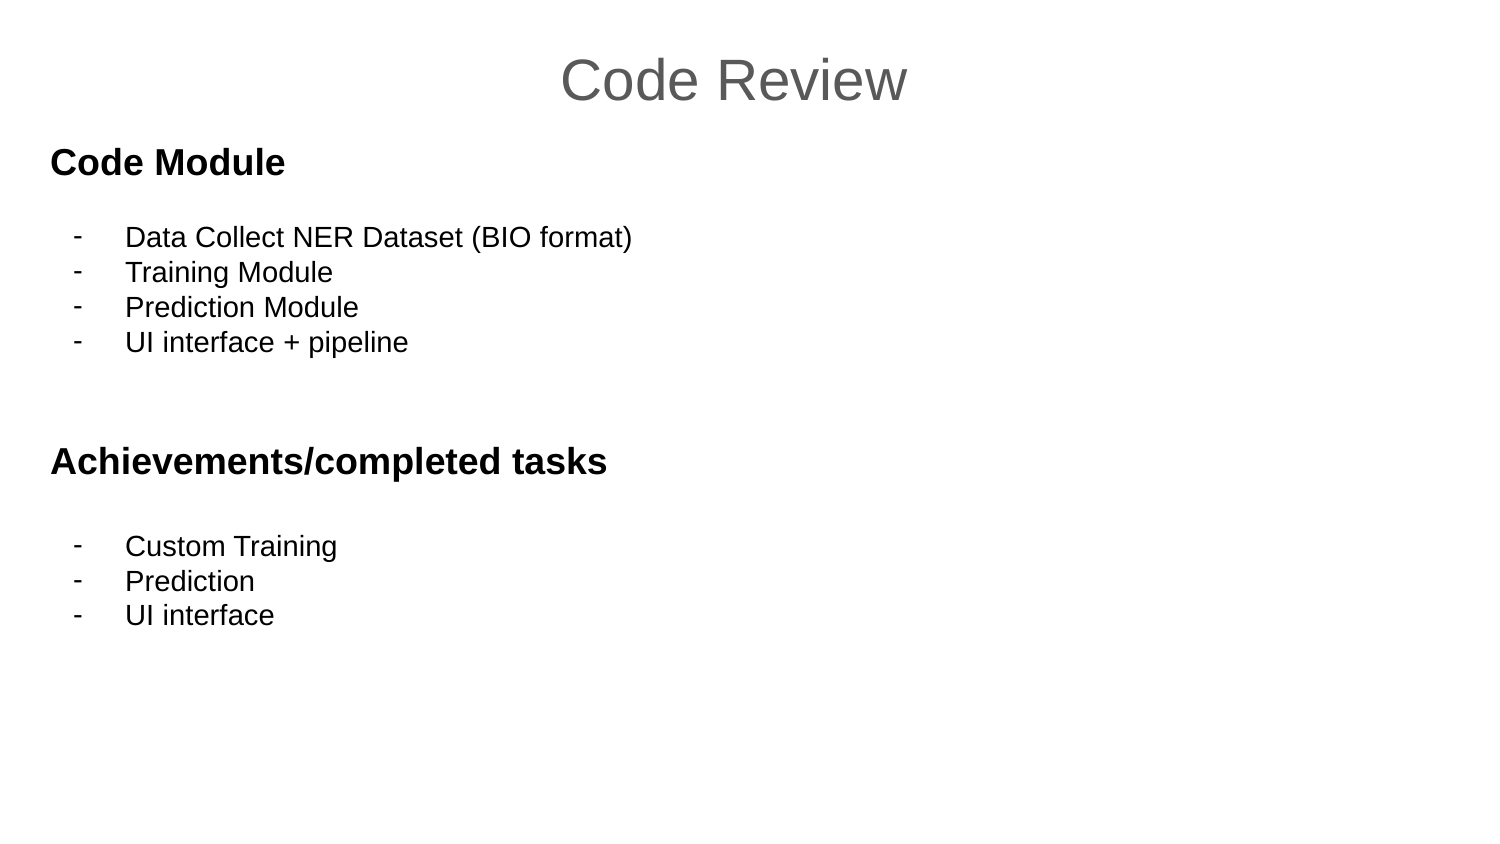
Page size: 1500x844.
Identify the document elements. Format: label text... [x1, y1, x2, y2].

text_box Code Module Data Collect NER Dataset (BIO format) Training Module Prediction Module UI interface + pipeline [35, 123, 1407, 374]
text_box Achievements/completed tasks Custom Training Prediction UI interface [35, 421, 1212, 647]
subtitle Code Review [35, 27, 1433, 158]
